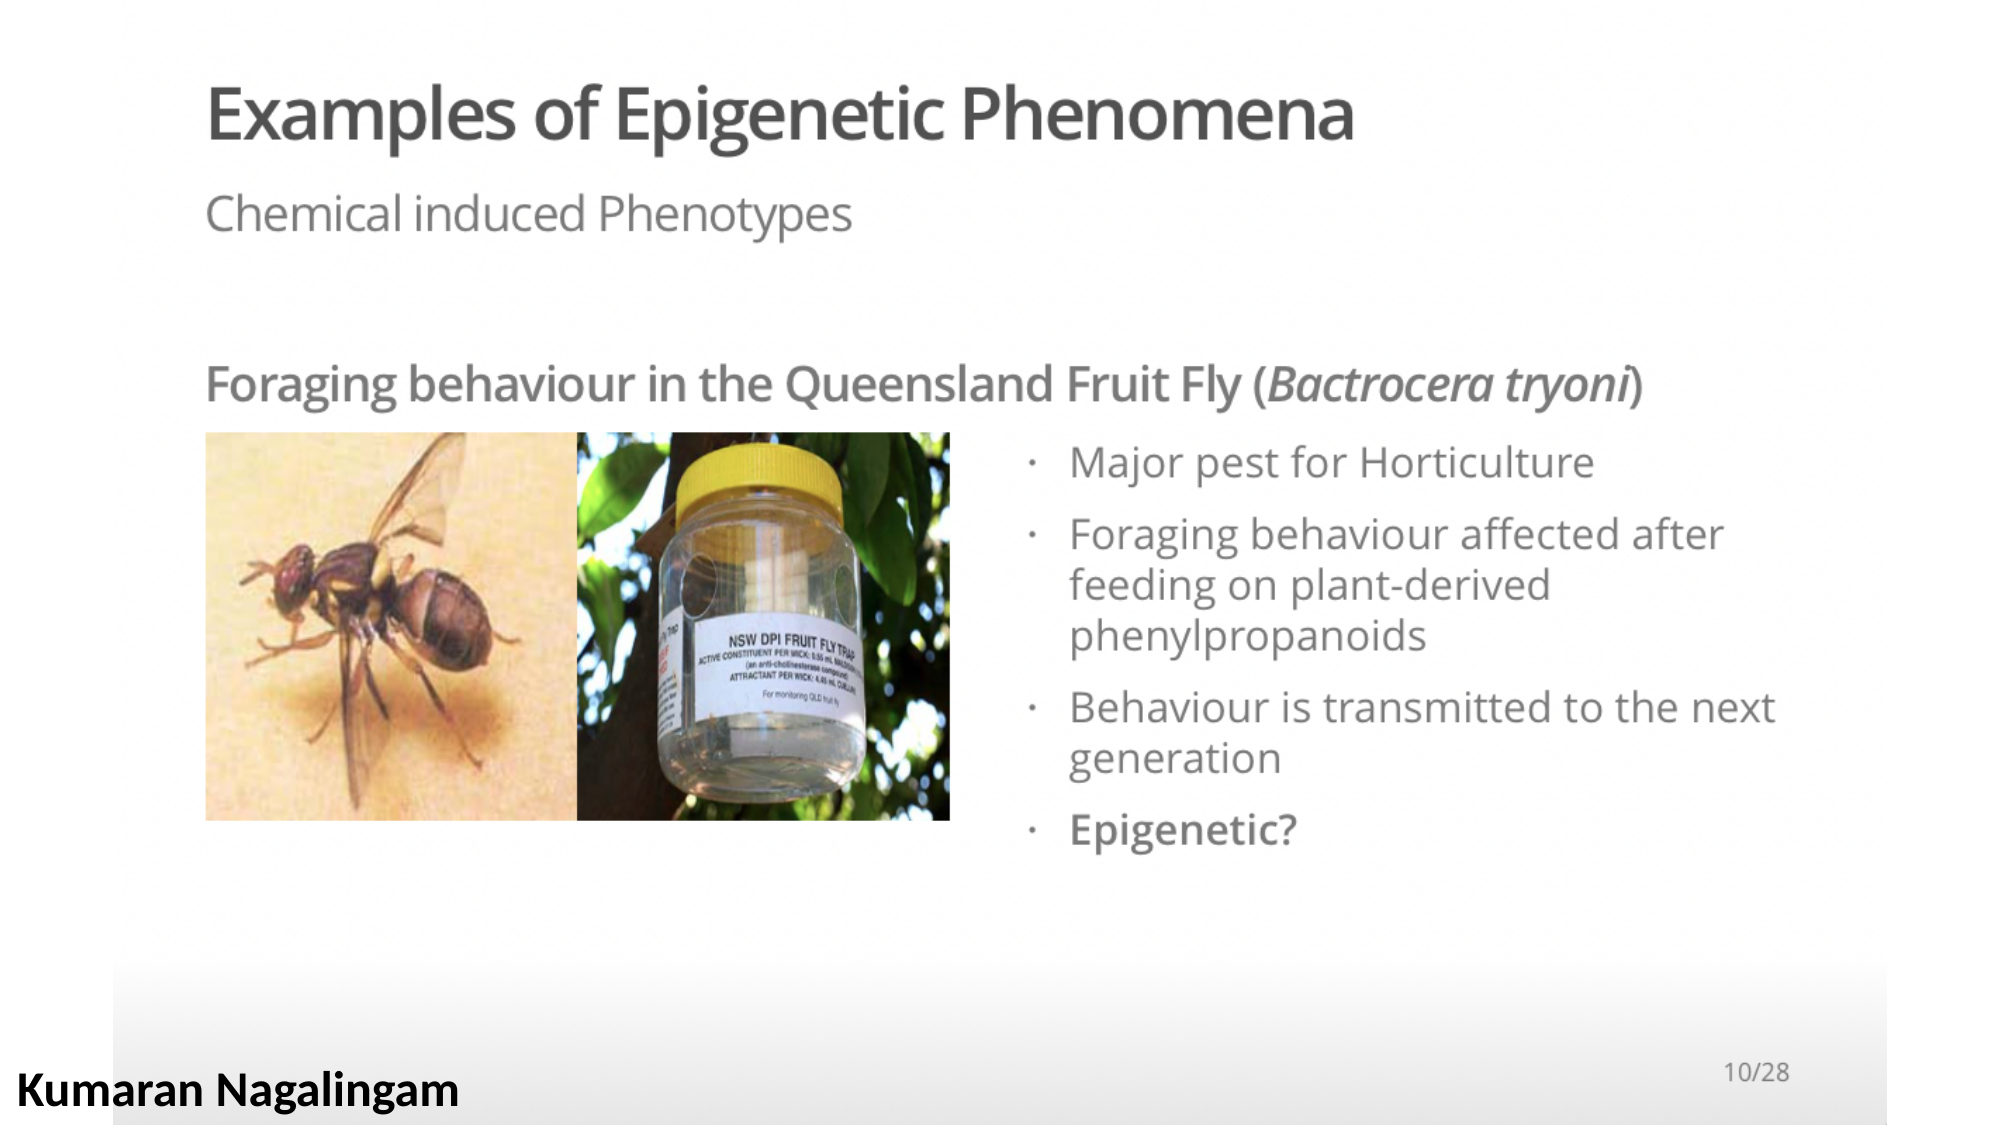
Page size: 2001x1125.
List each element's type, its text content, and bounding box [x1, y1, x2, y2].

picture [113, 0, 1887, 1125]
text_box Kumaran Nagalingam [2, 1049, 113, 1124]
